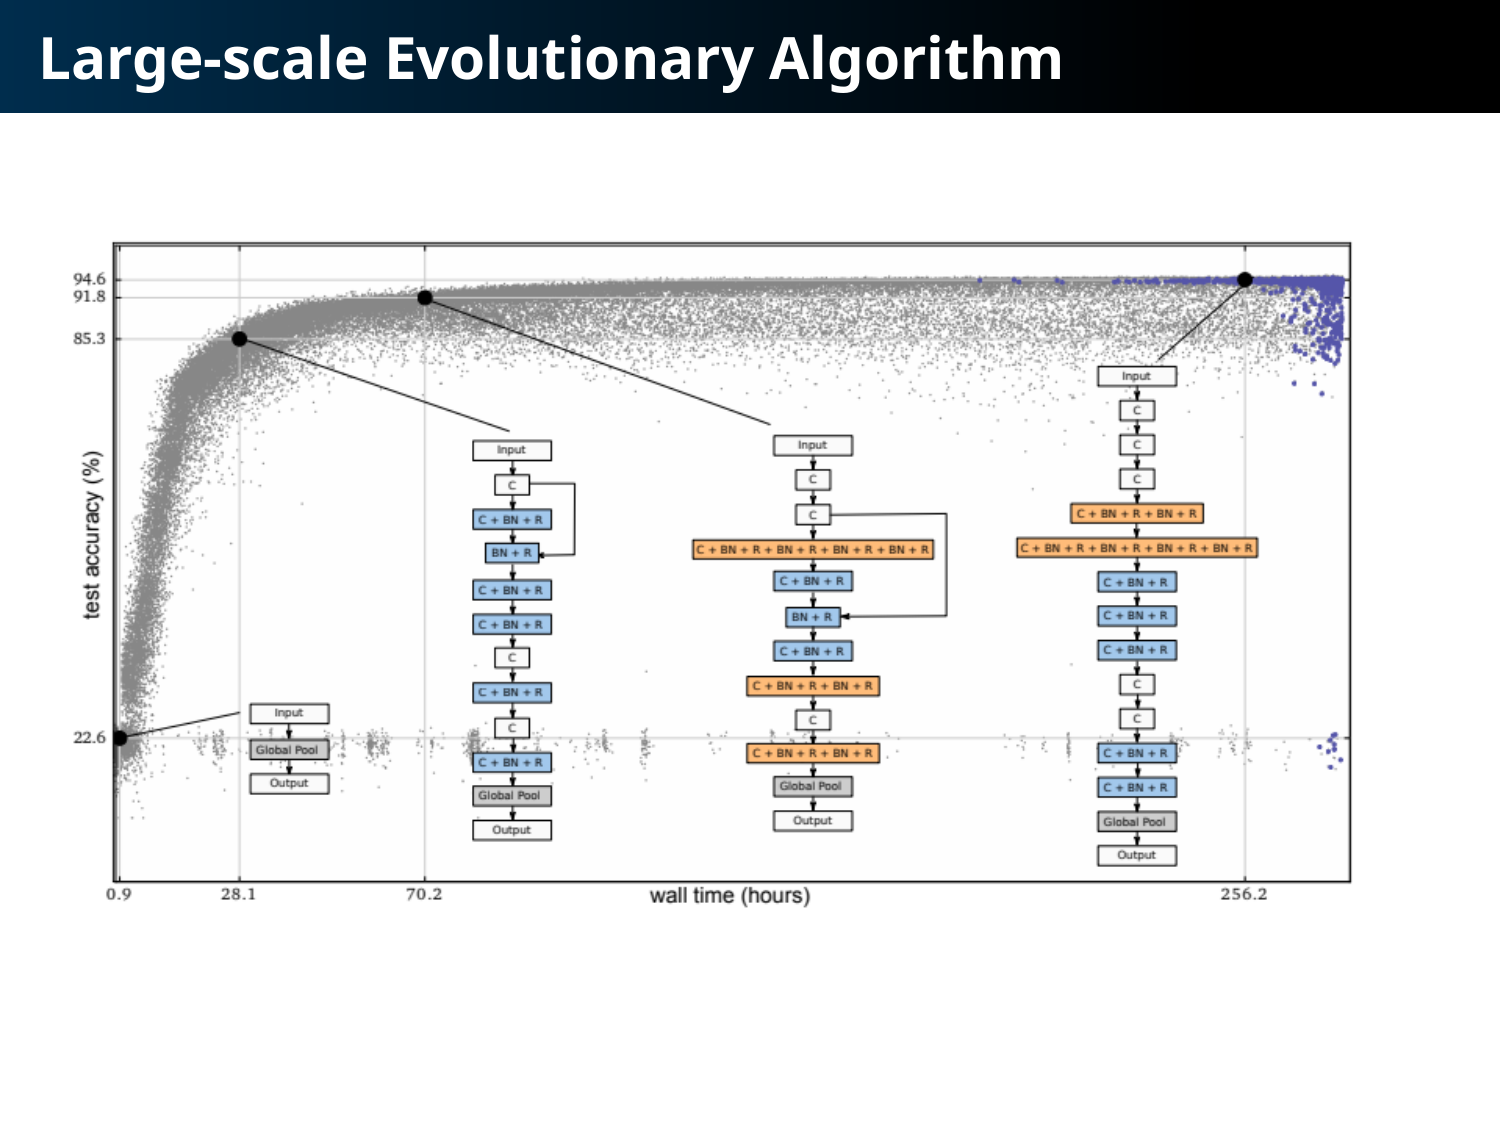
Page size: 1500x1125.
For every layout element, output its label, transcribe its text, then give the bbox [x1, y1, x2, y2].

picture [40, 219, 1378, 929]
title Large-scale Evolutionary Algorithm [23, 0, 1477, 113]
